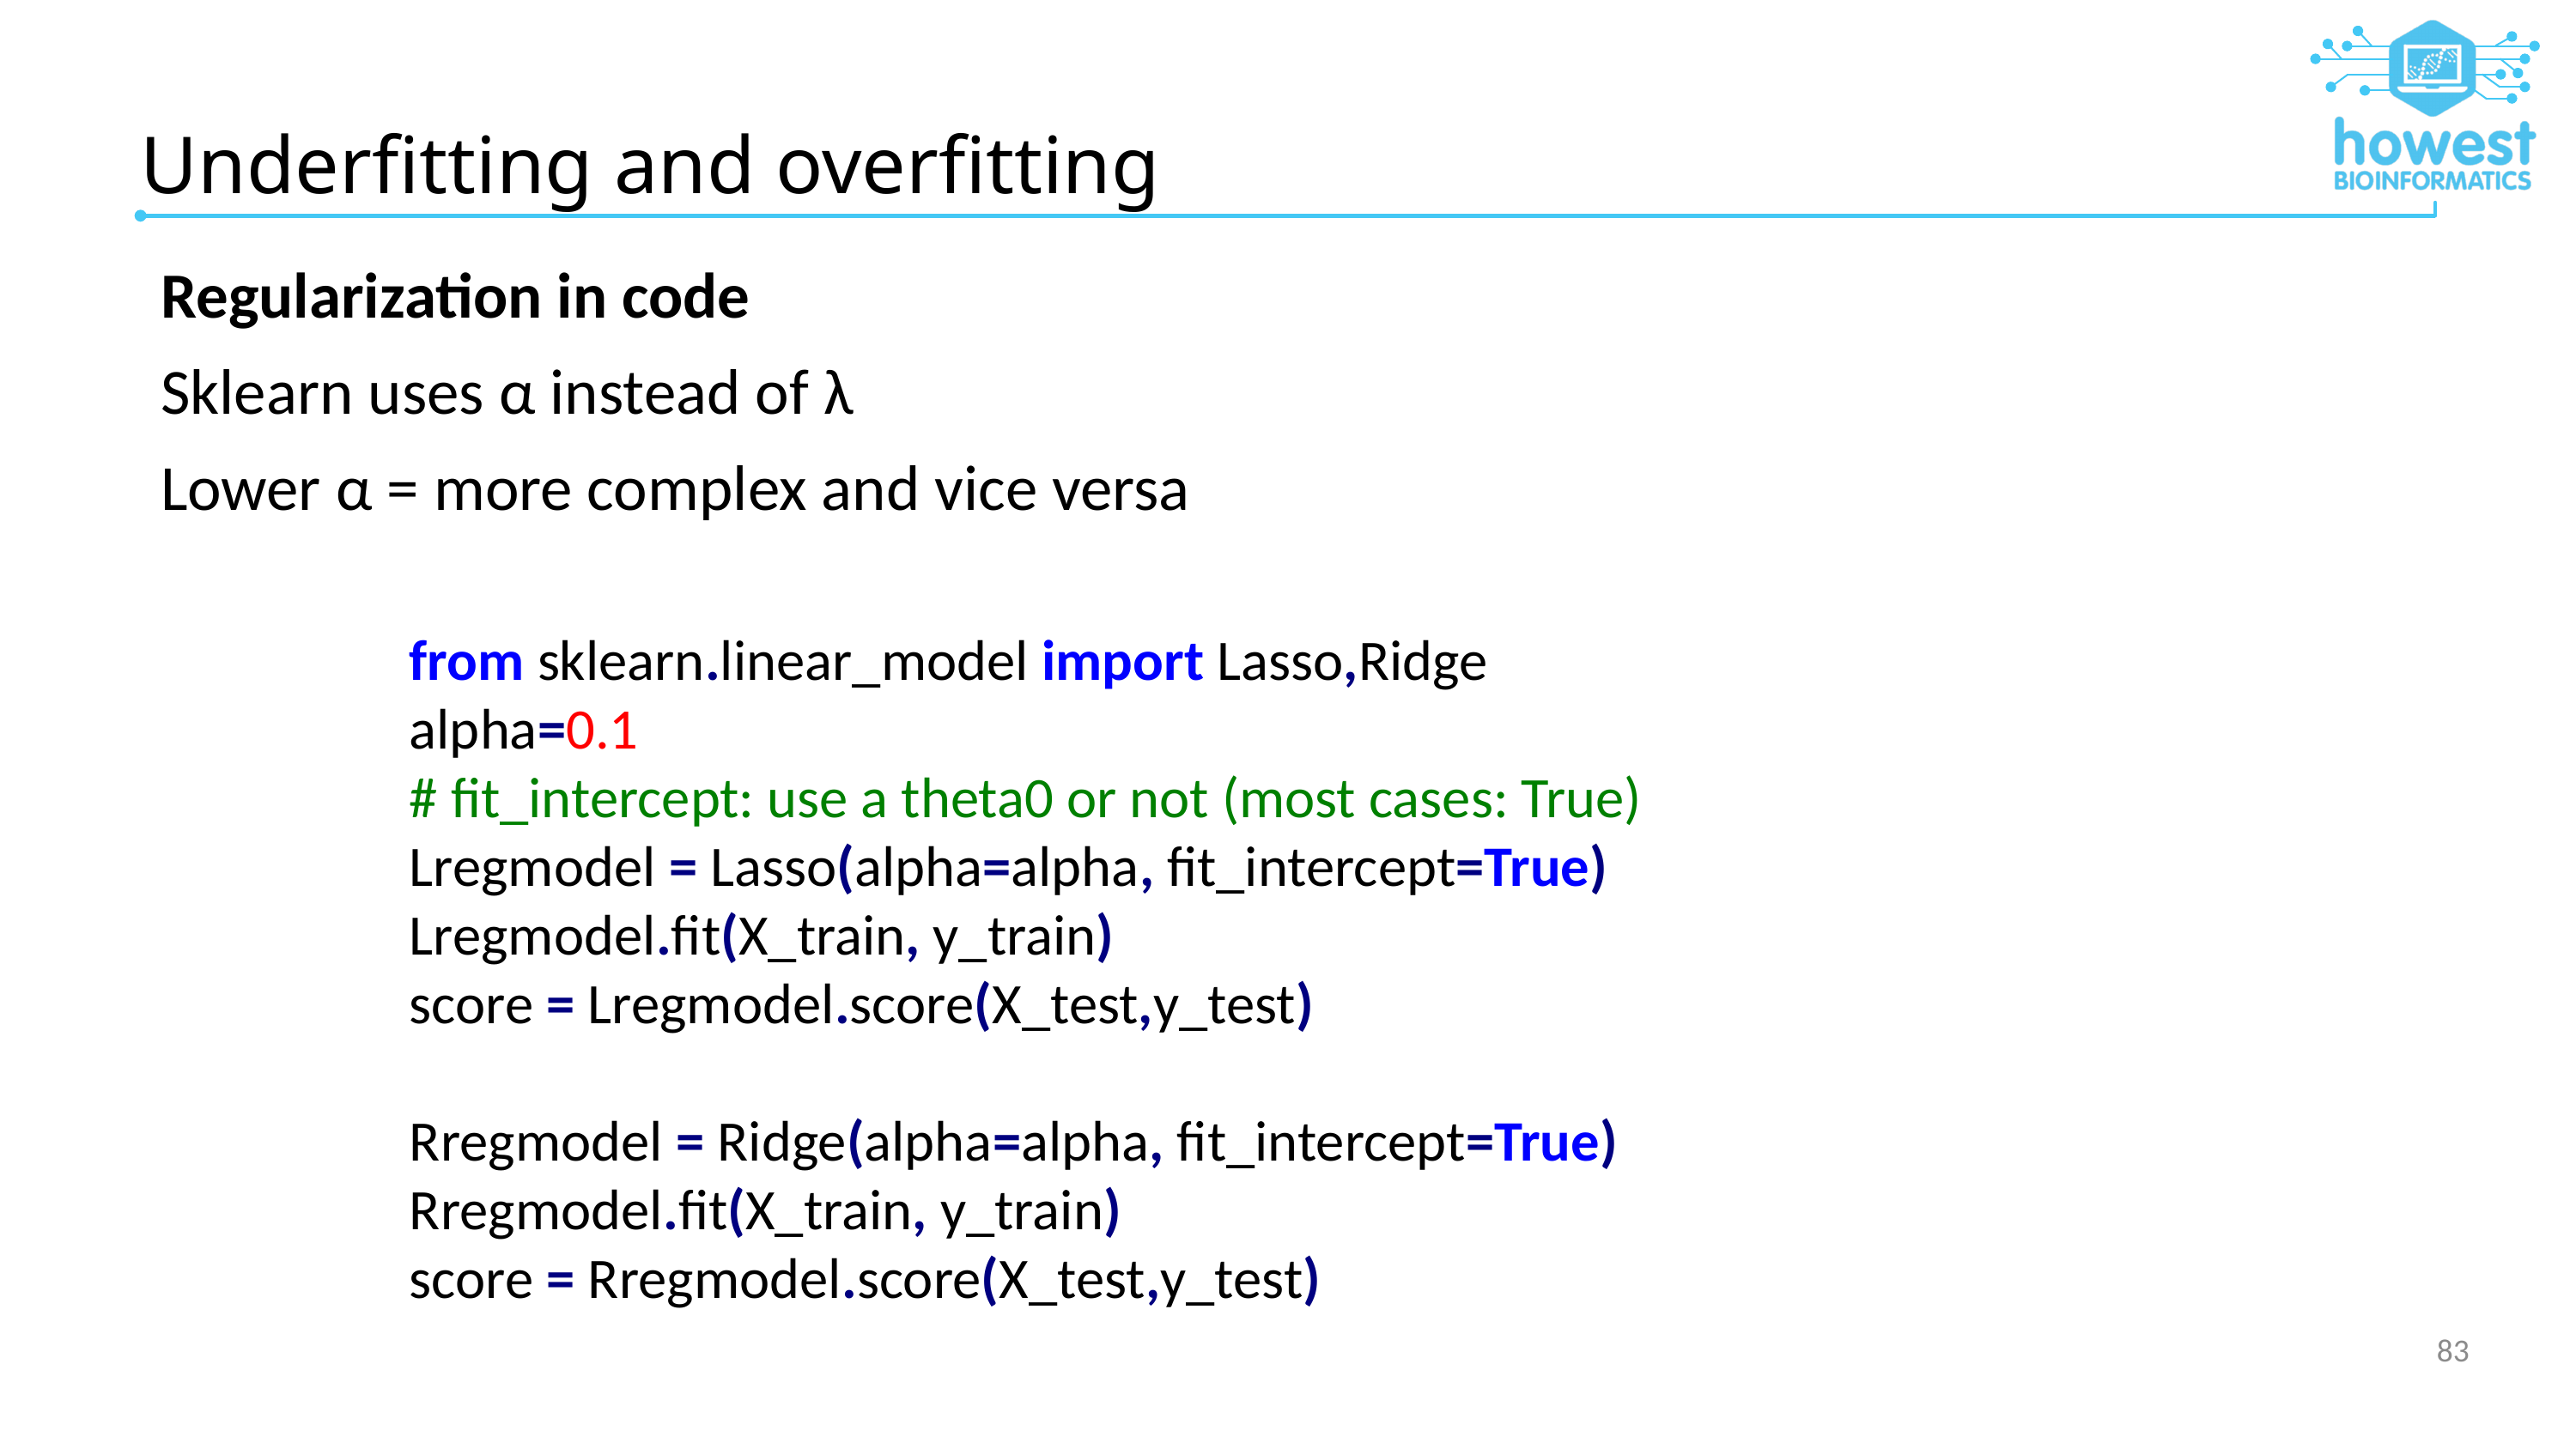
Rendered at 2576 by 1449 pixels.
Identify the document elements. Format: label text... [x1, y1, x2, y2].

text_box from sklearn.linear_model import Lasso,Ridge alpha=0.1 # fit_intercept: use a theta0 or not (most cases: True) Lregmodel = Lasso(alpha=alpha, fit_intercept=True) Lregmodel.fit(X_train, y_train) score = Lregmodel.score(X_test,y_test) Rregmodel = Ridge(alpha=alpha, fit_intercept=True) Rregmodel.fit(X_train, y_train) score = Rregmodel.score(X_test,y_test) [397, 616, 2179, 1316]
picture [2312, 0, 2559, 228]
list Regularization in code Sklearn uses α instead of λ Lower α = more complex and vice versa [148, 256, 2483, 1311]
title Underfitting and overfitting [140, 124, 2252, 215]
slide_number 83 [2341, 1310, 2482, 1388]
